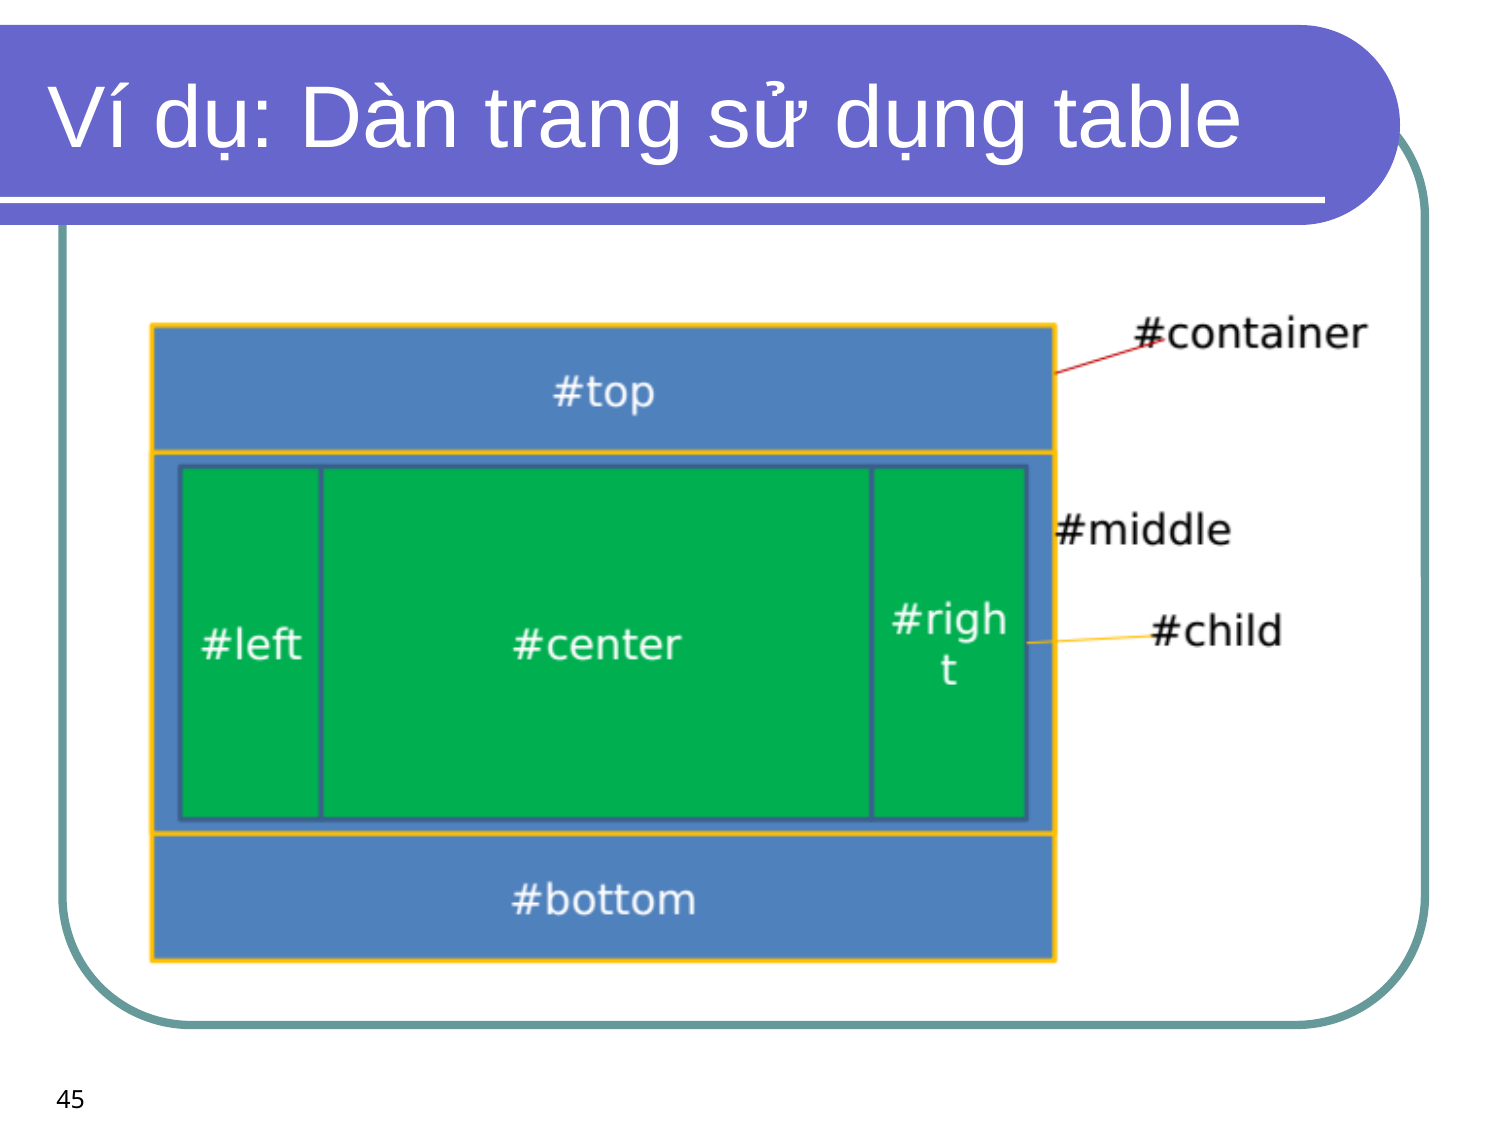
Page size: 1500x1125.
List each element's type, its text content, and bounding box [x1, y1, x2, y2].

title Ví dụ: Dàn trang sử dụng table [32, 37, 1347, 188]
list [137, 249, 1376, 977]
slide_number 45 [0, 1049, 101, 1125]
